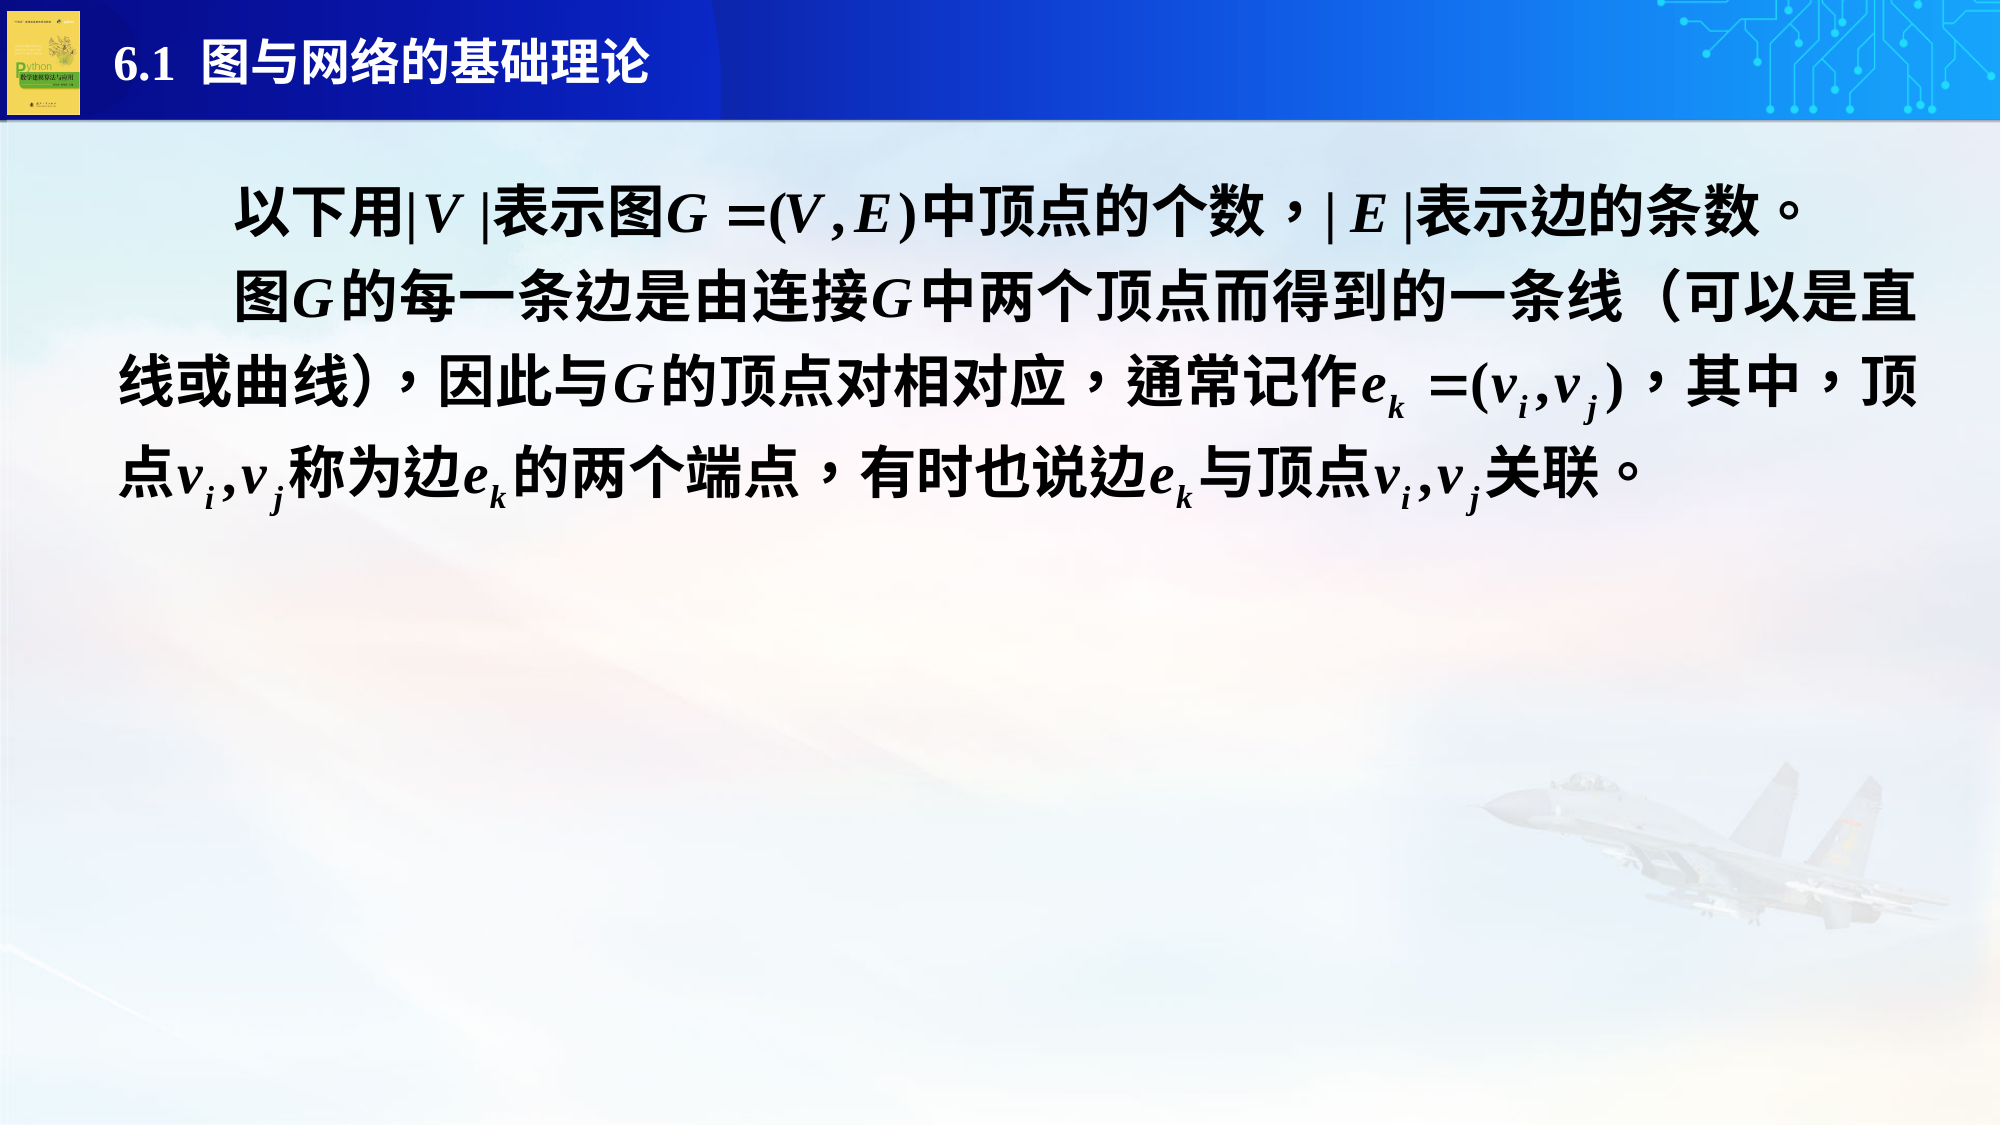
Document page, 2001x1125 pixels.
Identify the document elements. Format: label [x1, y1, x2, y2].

picture [0, 0, 2001, 1125]
text_box [117, 170, 1918, 1056]
